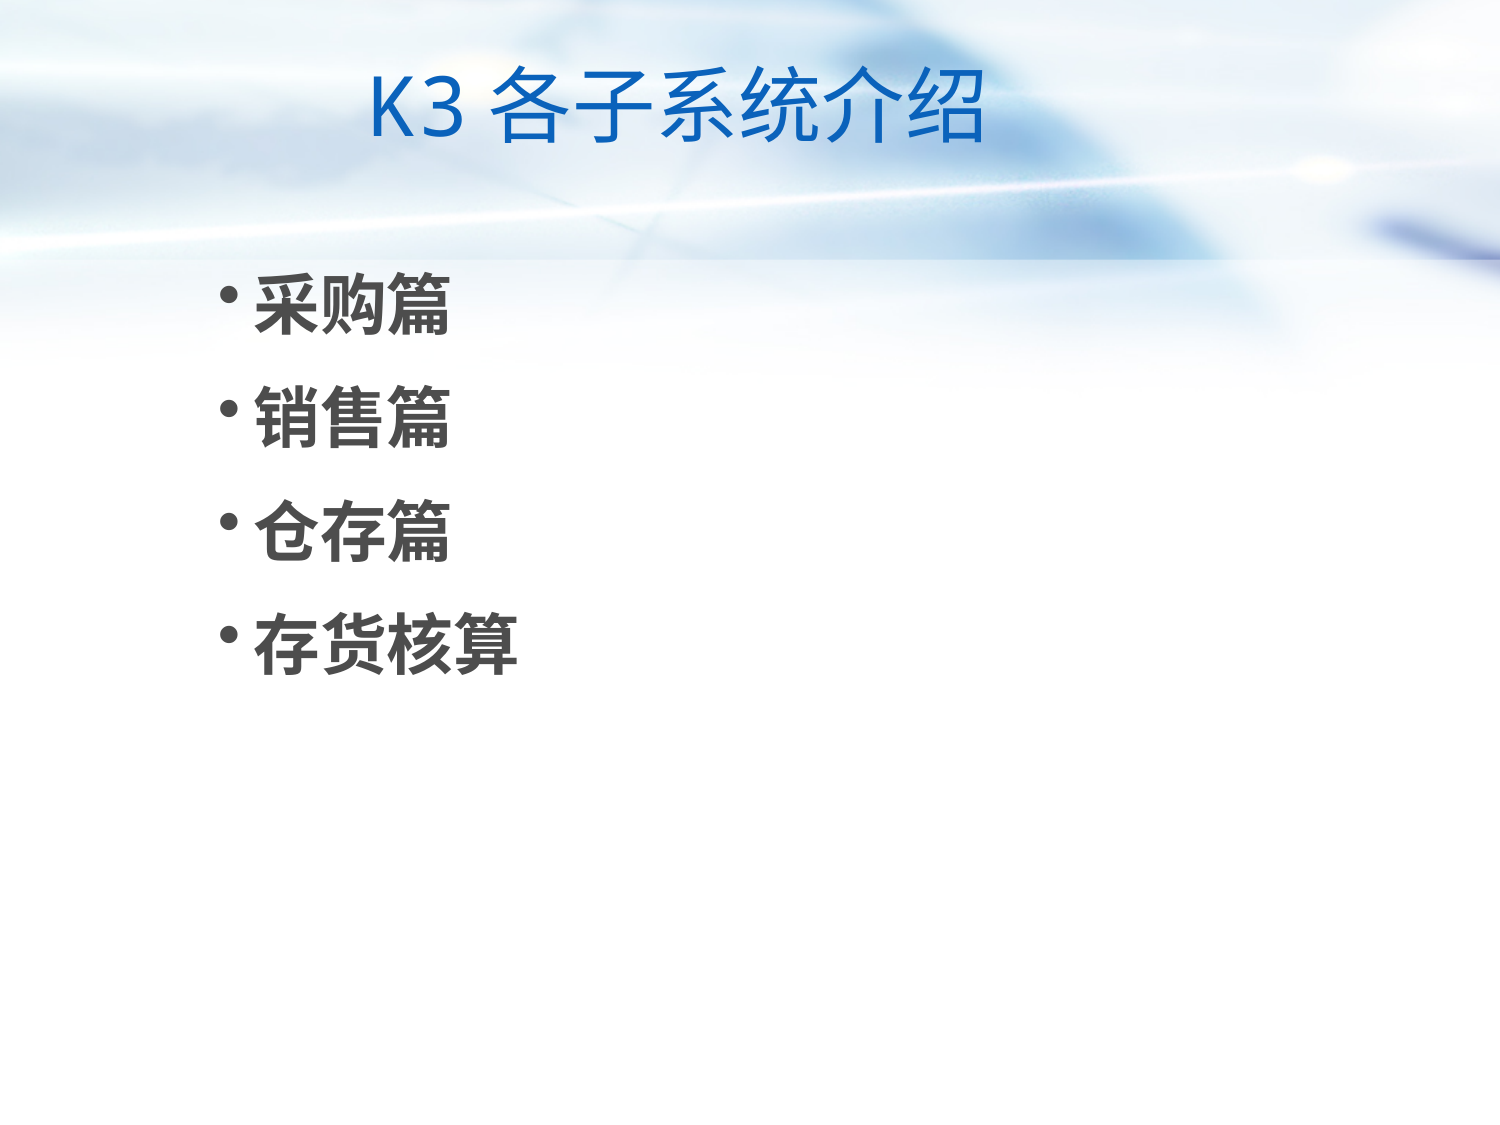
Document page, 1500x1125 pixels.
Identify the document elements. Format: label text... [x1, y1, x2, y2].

picture [0, 0, 1500, 1125]
text_box 采购篇 销售篇 仓存篇 存货核算 [88, 255, 1125, 690]
title K3各子系统介绍 [40, 54, 1317, 162]
